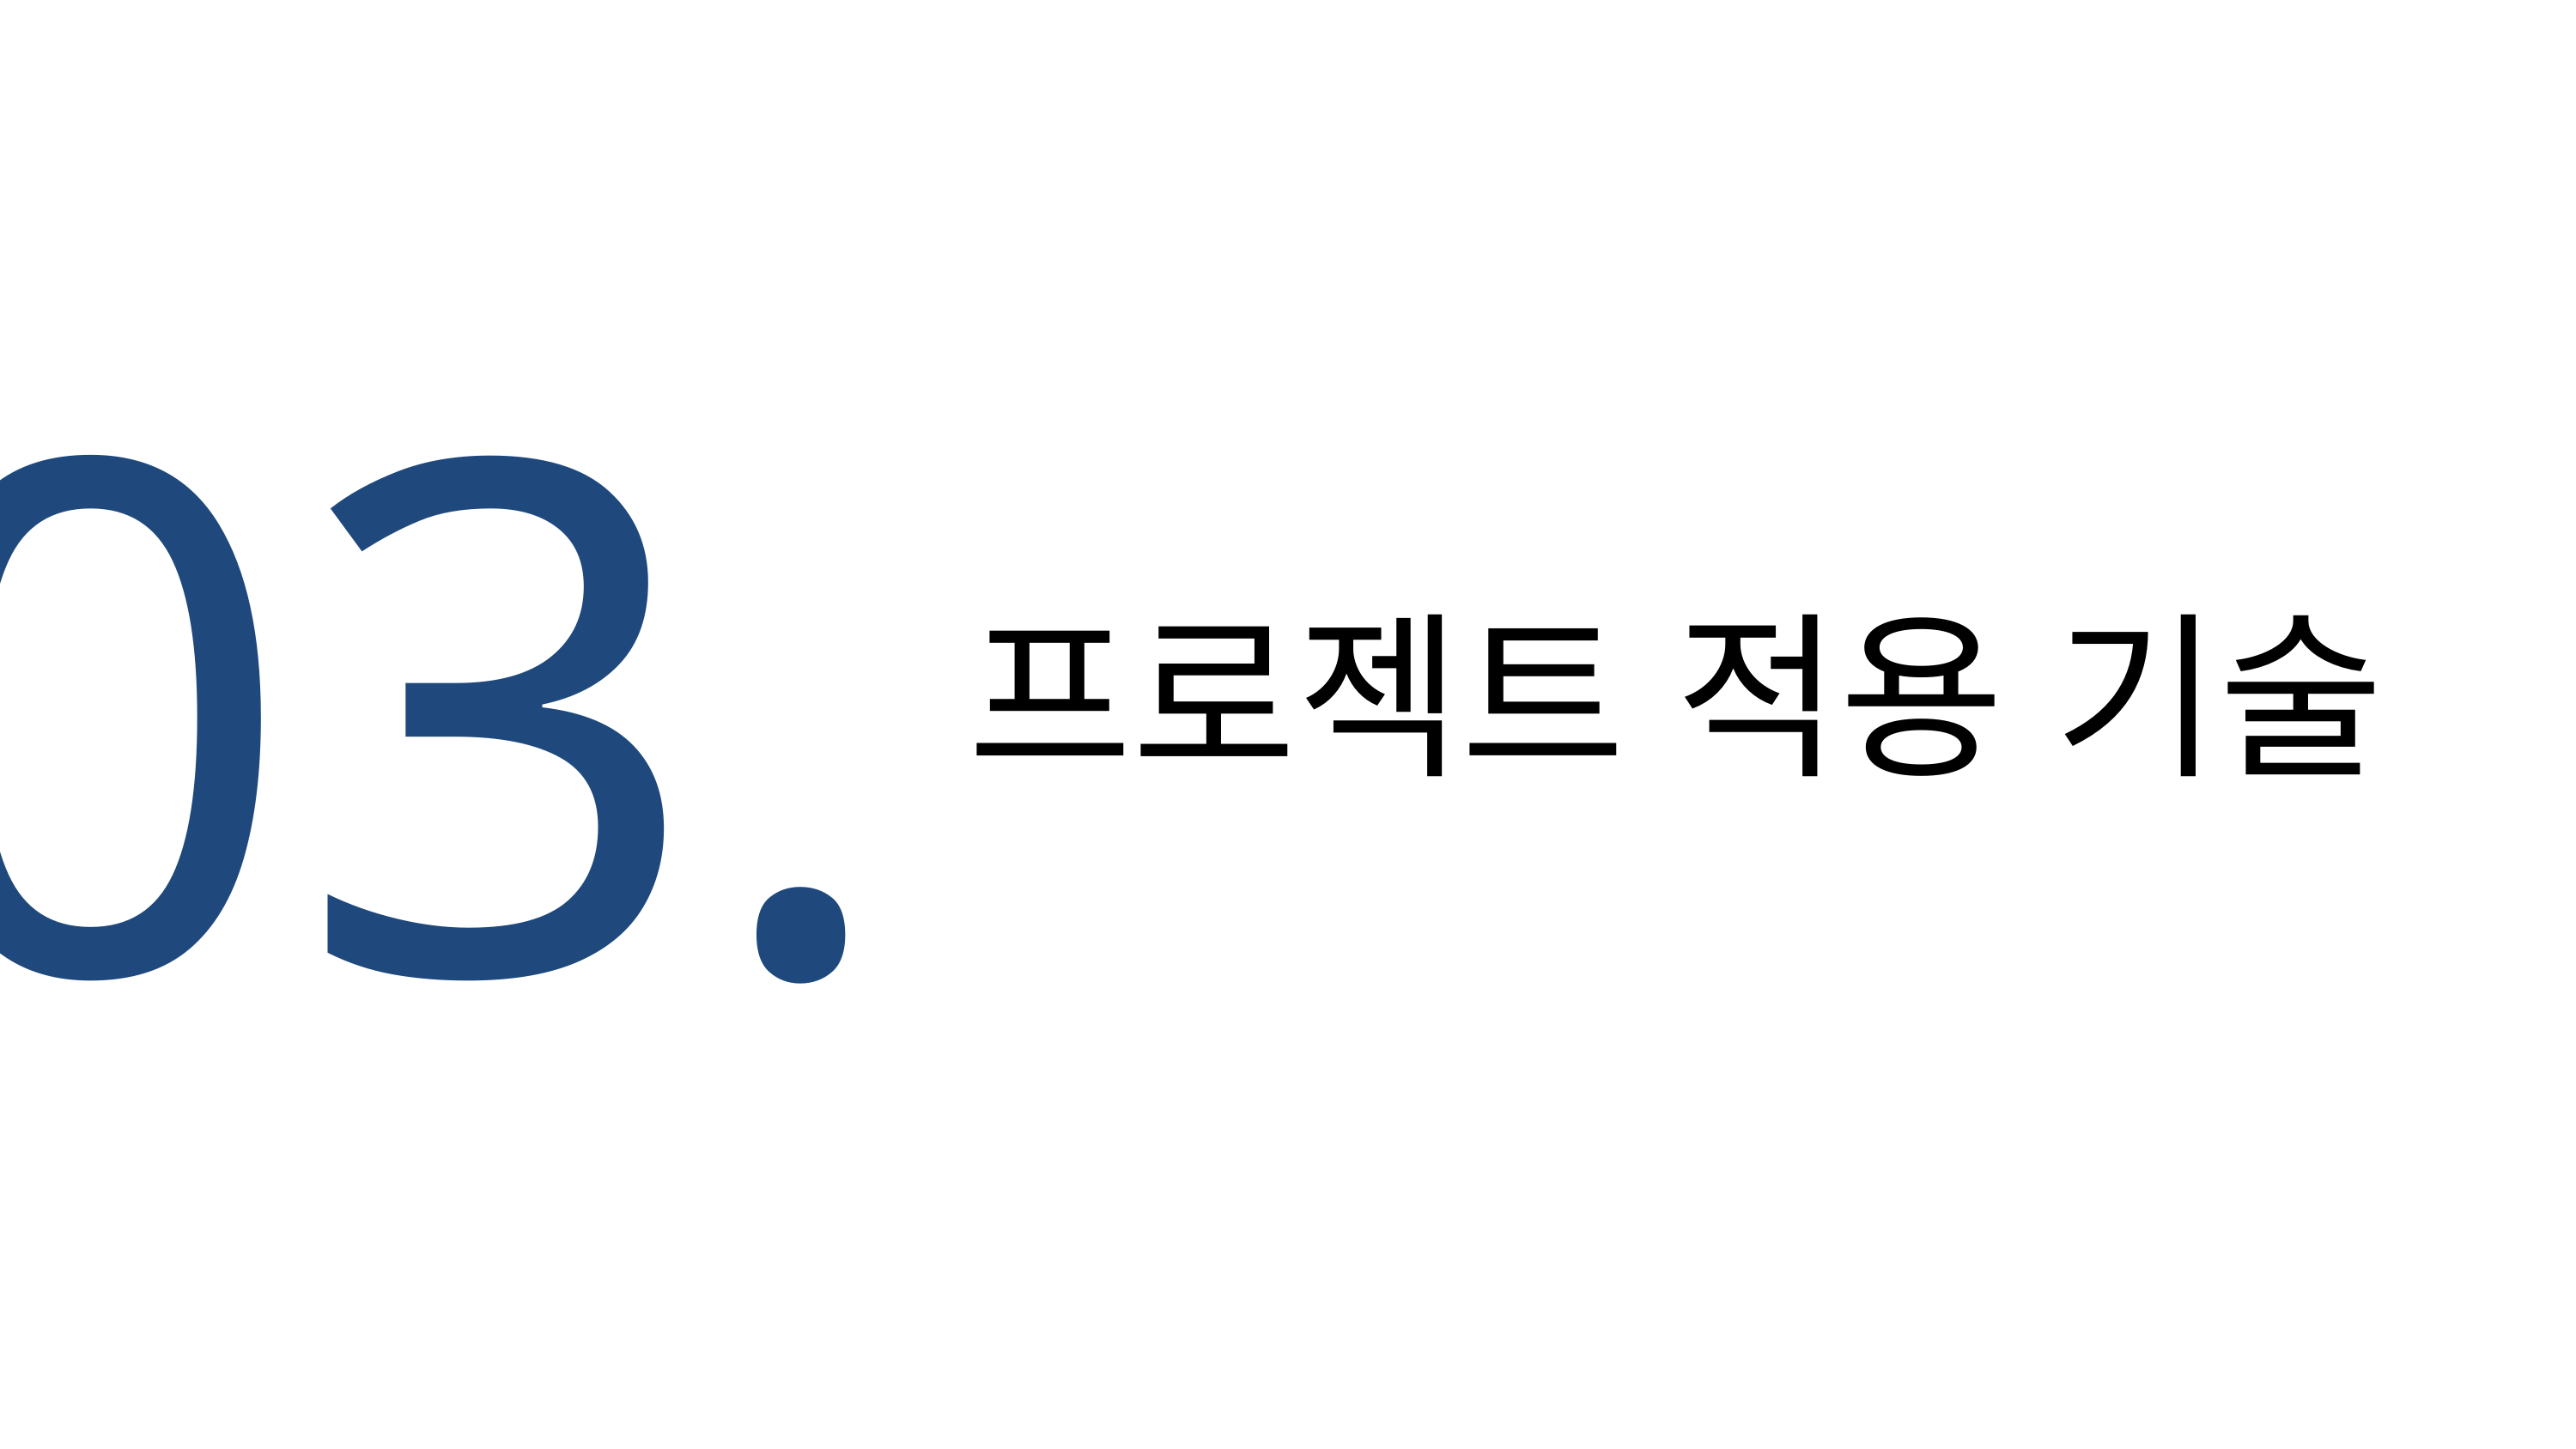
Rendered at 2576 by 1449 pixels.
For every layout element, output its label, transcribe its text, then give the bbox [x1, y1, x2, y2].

text_box 03. [0, 252, 1095, 1124]
text_box 프로젝트 적용 기술 [1095, 577, 2490, 805]
